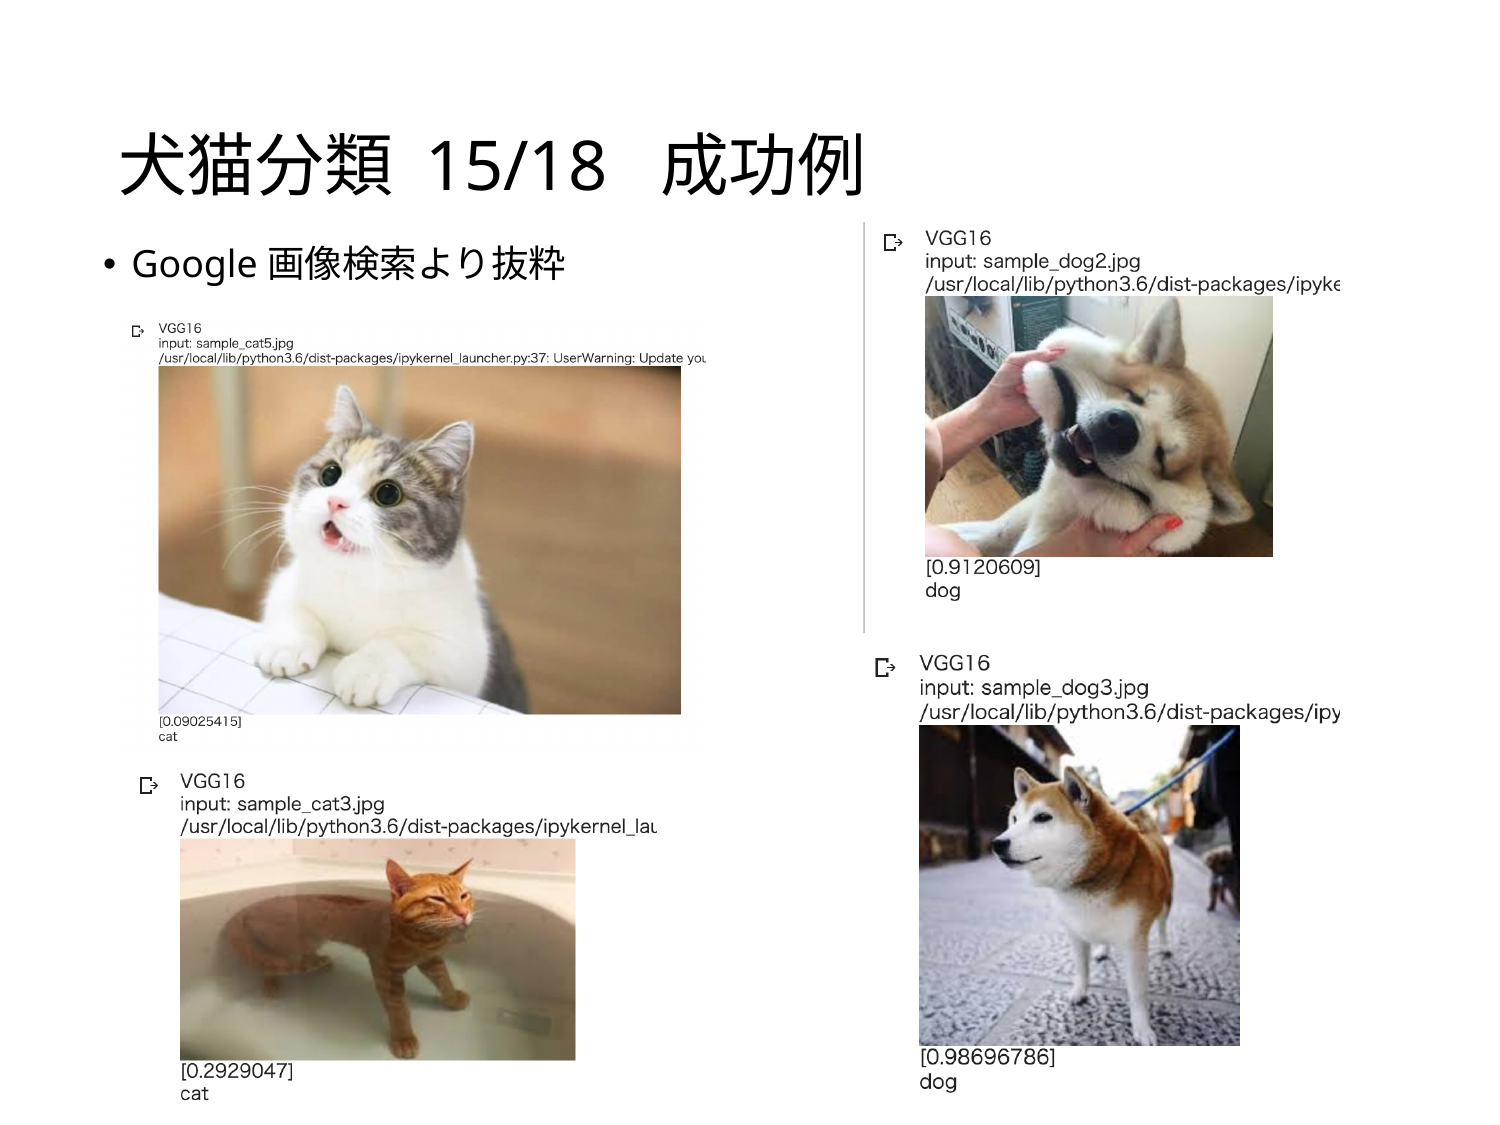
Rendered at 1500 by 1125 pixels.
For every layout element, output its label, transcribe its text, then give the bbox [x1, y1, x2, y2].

picture [122, 768, 657, 1121]
title 犬猫分類 15/18 成功例 [103, 59, 1397, 278]
picture [863, 650, 1340, 1107]
picture [863, 222, 1340, 633]
list Google画像検索より抜粋 [88, 237, 736, 344]
picture [120, 317, 706, 758]
